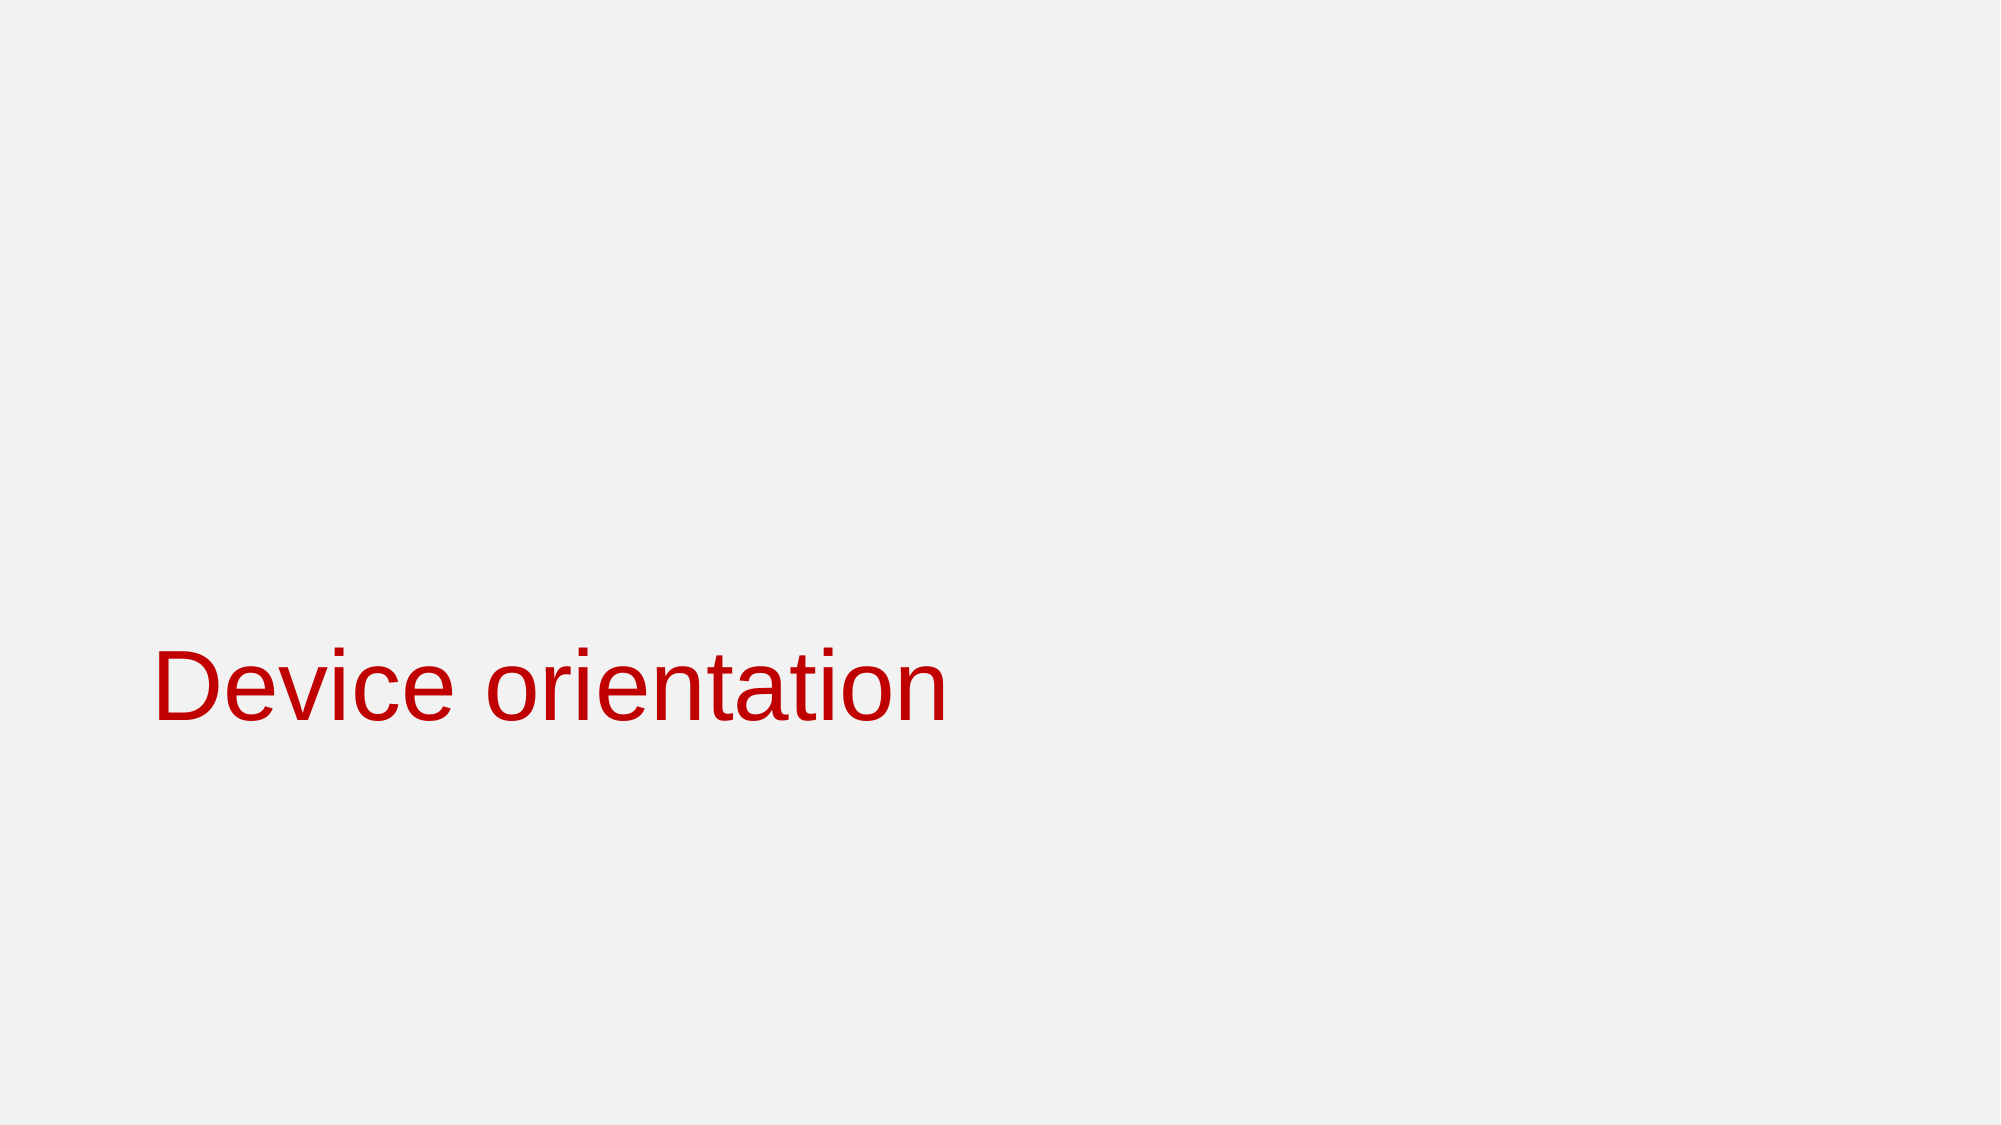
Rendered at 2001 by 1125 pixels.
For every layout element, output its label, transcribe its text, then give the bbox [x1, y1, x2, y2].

text_box Device orientation [136, 280, 1862, 749]
